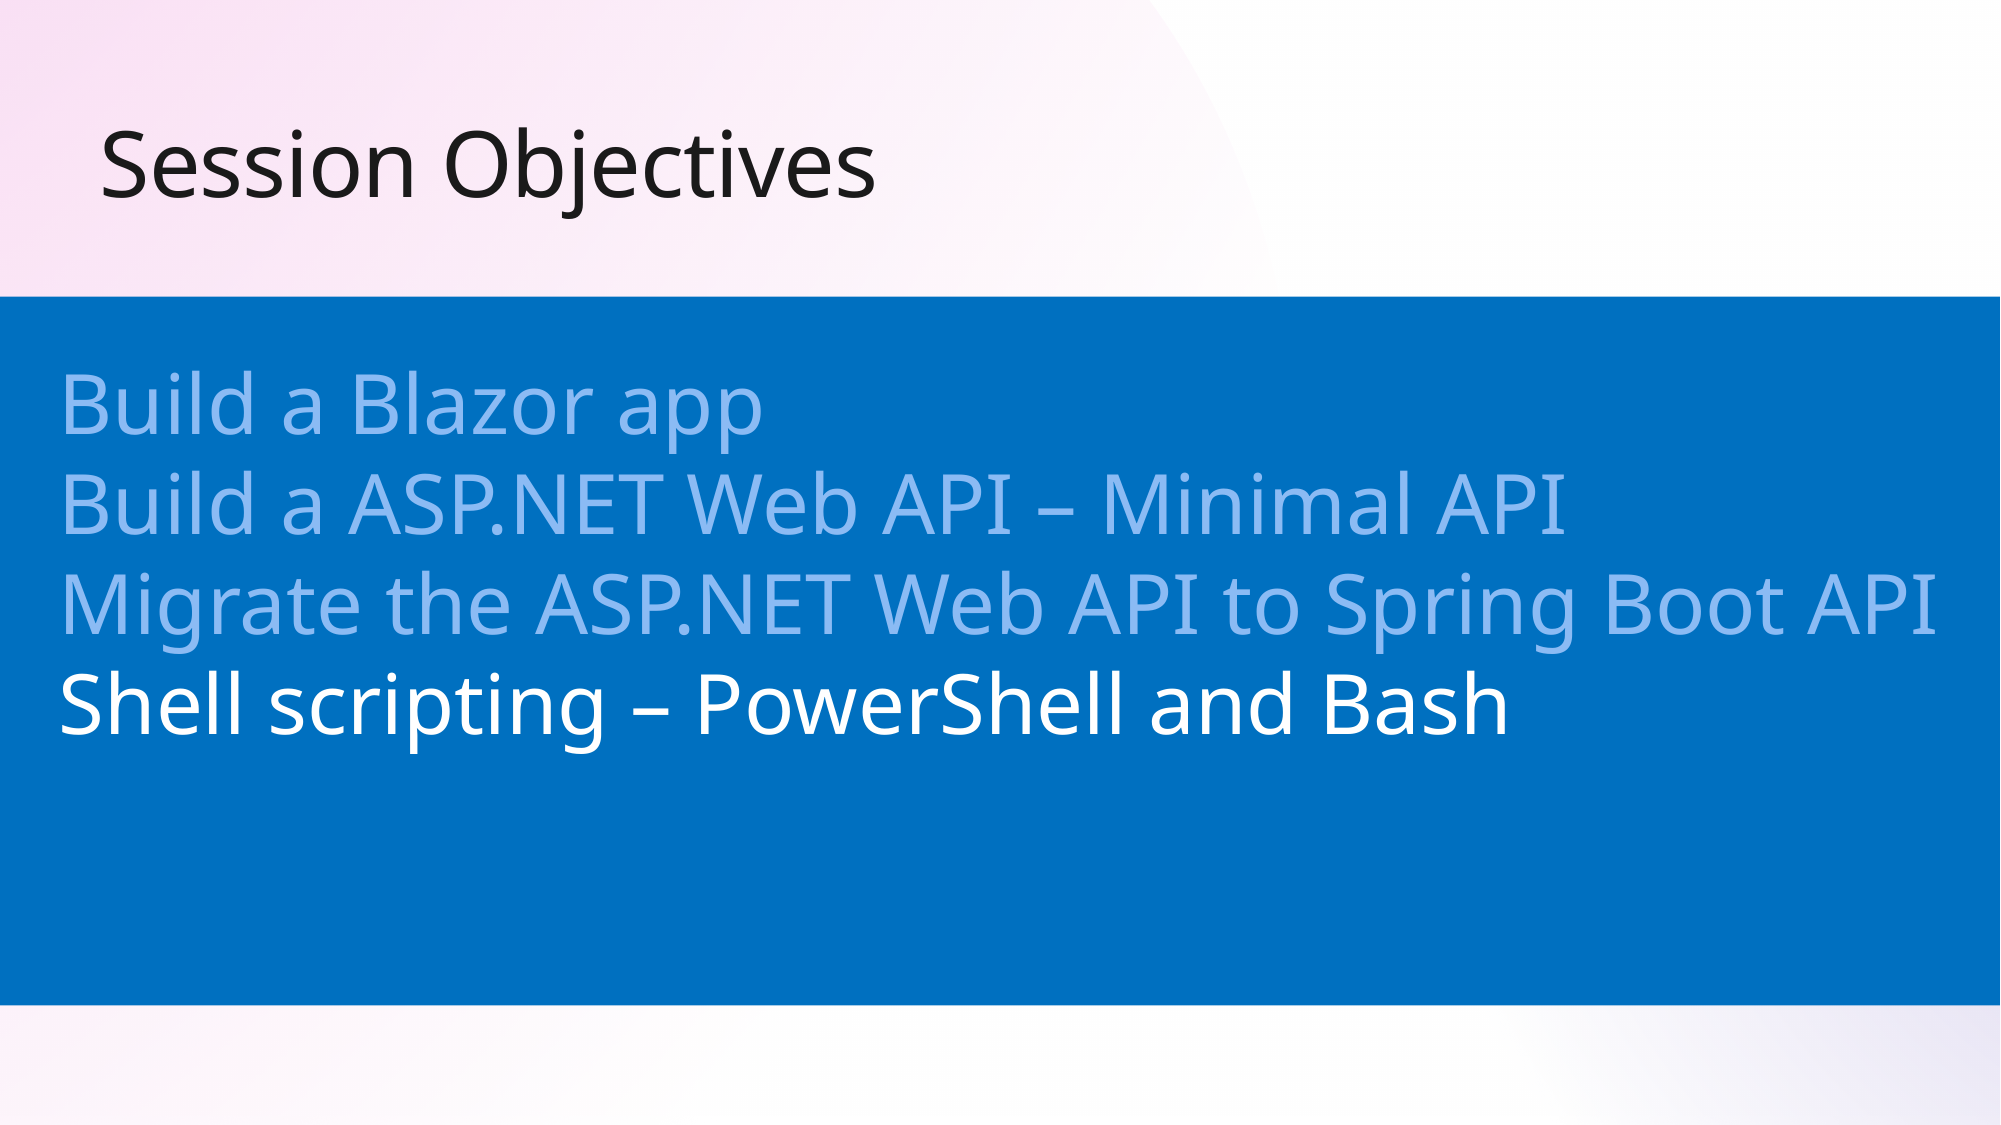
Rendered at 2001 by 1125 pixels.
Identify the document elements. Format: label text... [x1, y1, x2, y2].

picture [0, 0, 2001, 1125]
text_box Build a Blazor app Build a ASP.NET Web API – Minimal API Migrate the ASP.NET Web API to Spring Boot API Shell scripting – PowerShell and Bash [0, 296, 2000, 1006]
title Session Objectives [99, 99, 1900, 235]
